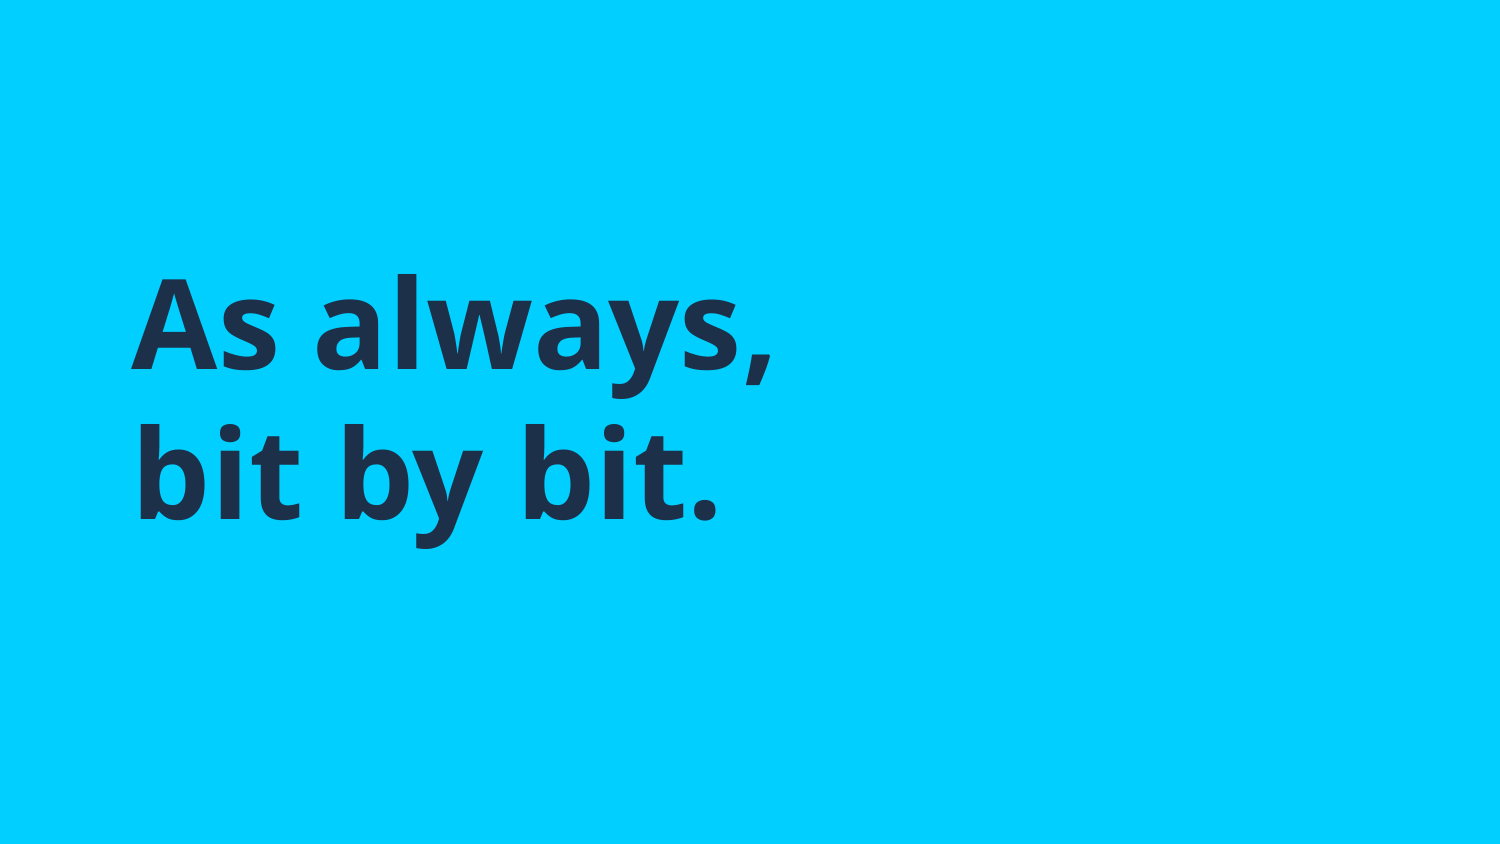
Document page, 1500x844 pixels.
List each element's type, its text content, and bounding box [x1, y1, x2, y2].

title As always, bit by bit. [116, 87, 1329, 701]
